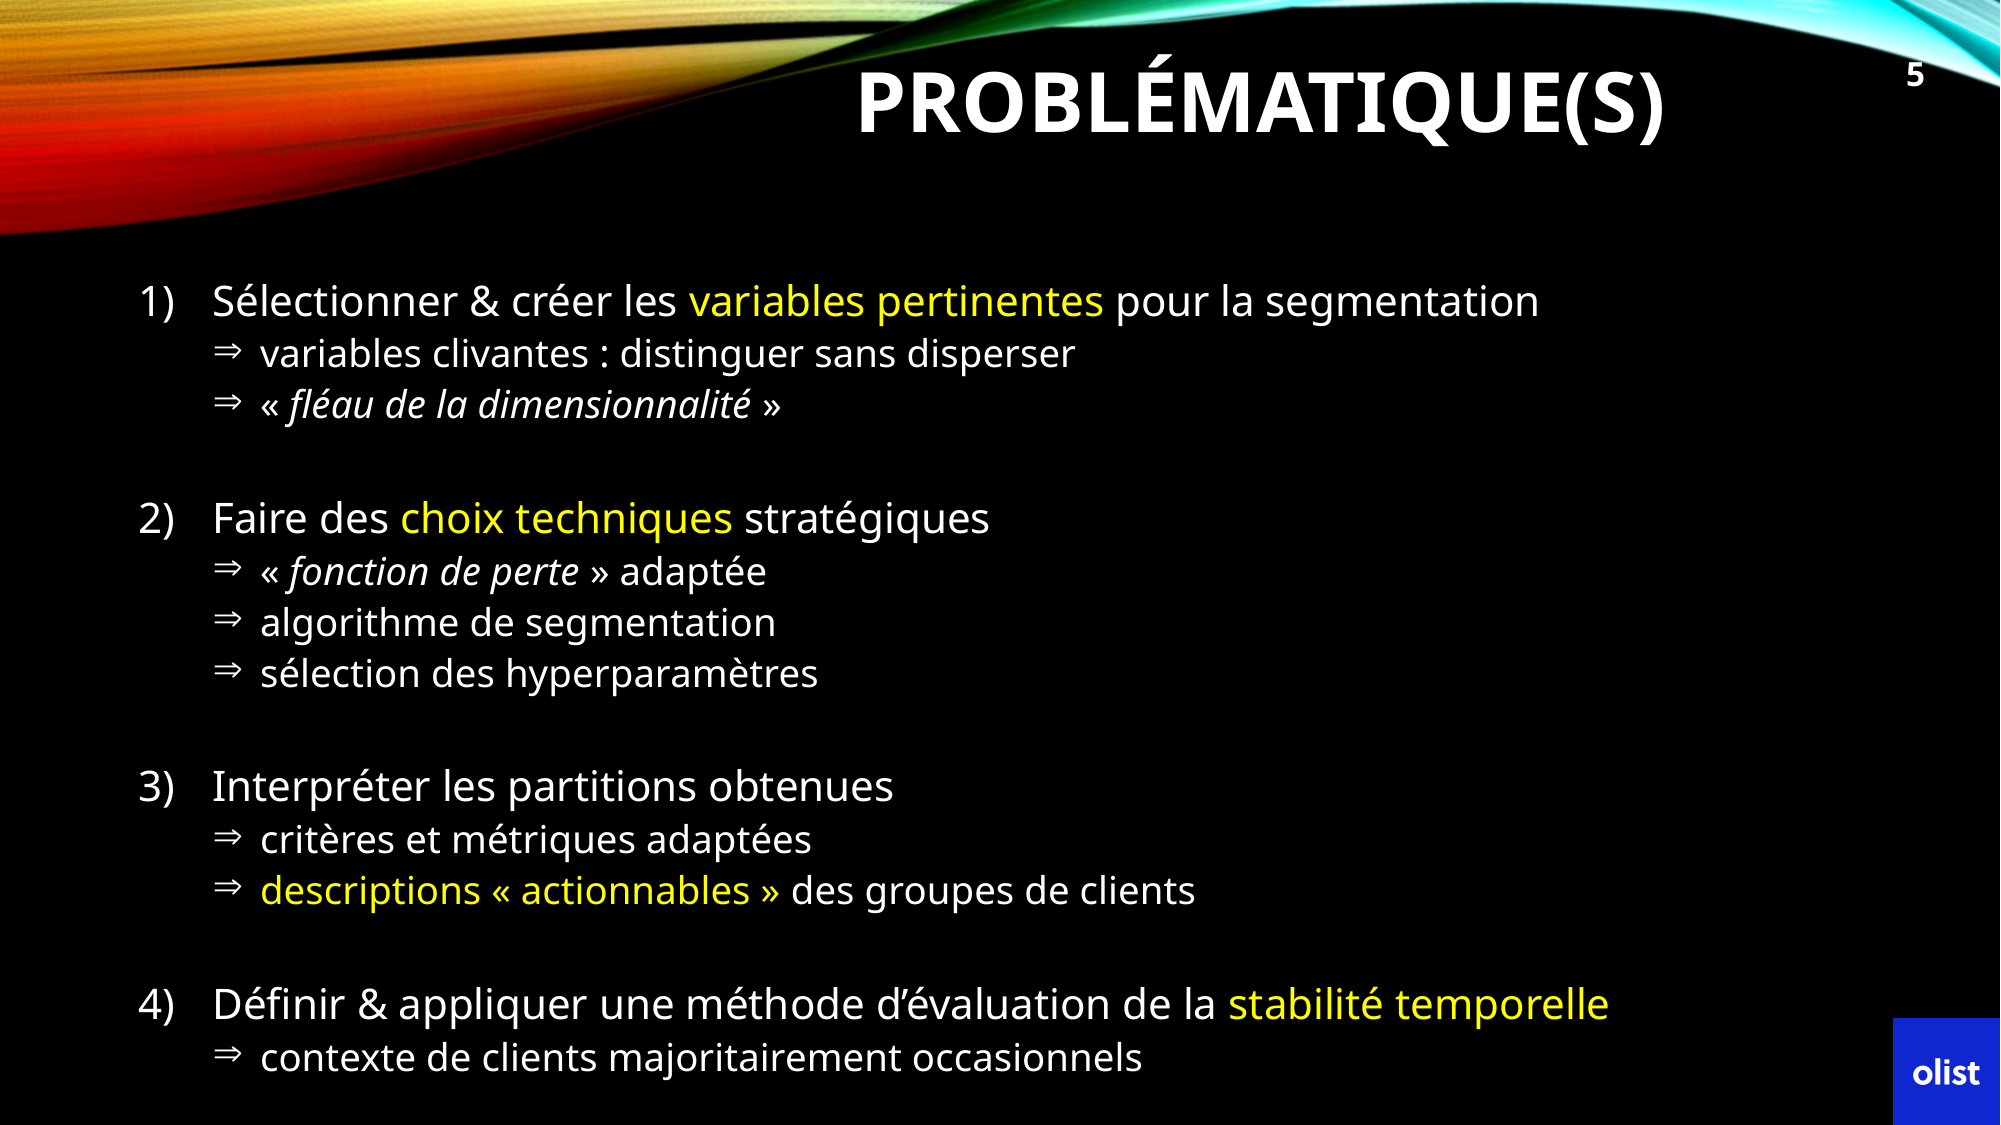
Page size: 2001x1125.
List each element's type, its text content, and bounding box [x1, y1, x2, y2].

text_box 5 [1834, 45, 1941, 106]
picture [1893, 1018, 2000, 1125]
title Problématique(s) [269, 0, 1682, 213]
picture [0, 0, 2000, 237]
list Sélectionner & créer les variables pertinentes pour la segmentation variables clivantes : distinguer sans disperser « fléau de la dimensionnalité » Faire des choix techniques stratégiques « fonction de perte » adaptée algorithme de segmentation sélection des hyperparamètres Interpréter les partitions obtenues critères et métriques adaptées descriptions « actionnables » des groupes de clients Définir & appliquer une méthode d’évaluation de la stabilité temporelle contexte de clients majoritairement occasionnels [123, 272, 1712, 1096]
